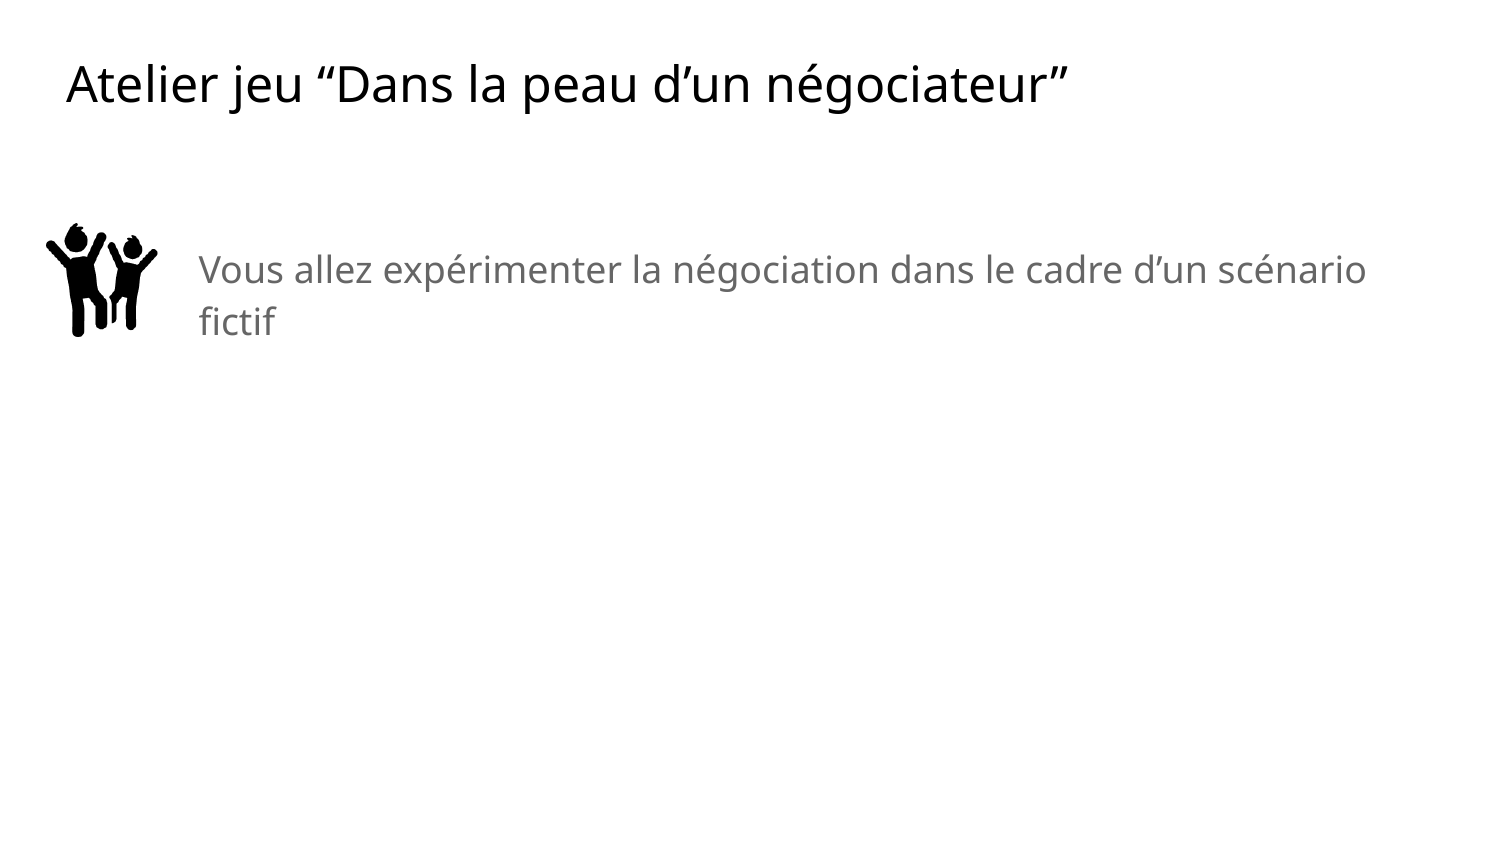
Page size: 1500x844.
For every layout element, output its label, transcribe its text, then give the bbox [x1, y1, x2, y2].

picture [44, 223, 158, 337]
title Atelier jeu “Dans la peau d’un négociateur” [51, 37, 1449, 132]
list Vous allez expérimenter la négociation dans le cadre d’un scénario fictif [183, 224, 1449, 646]
